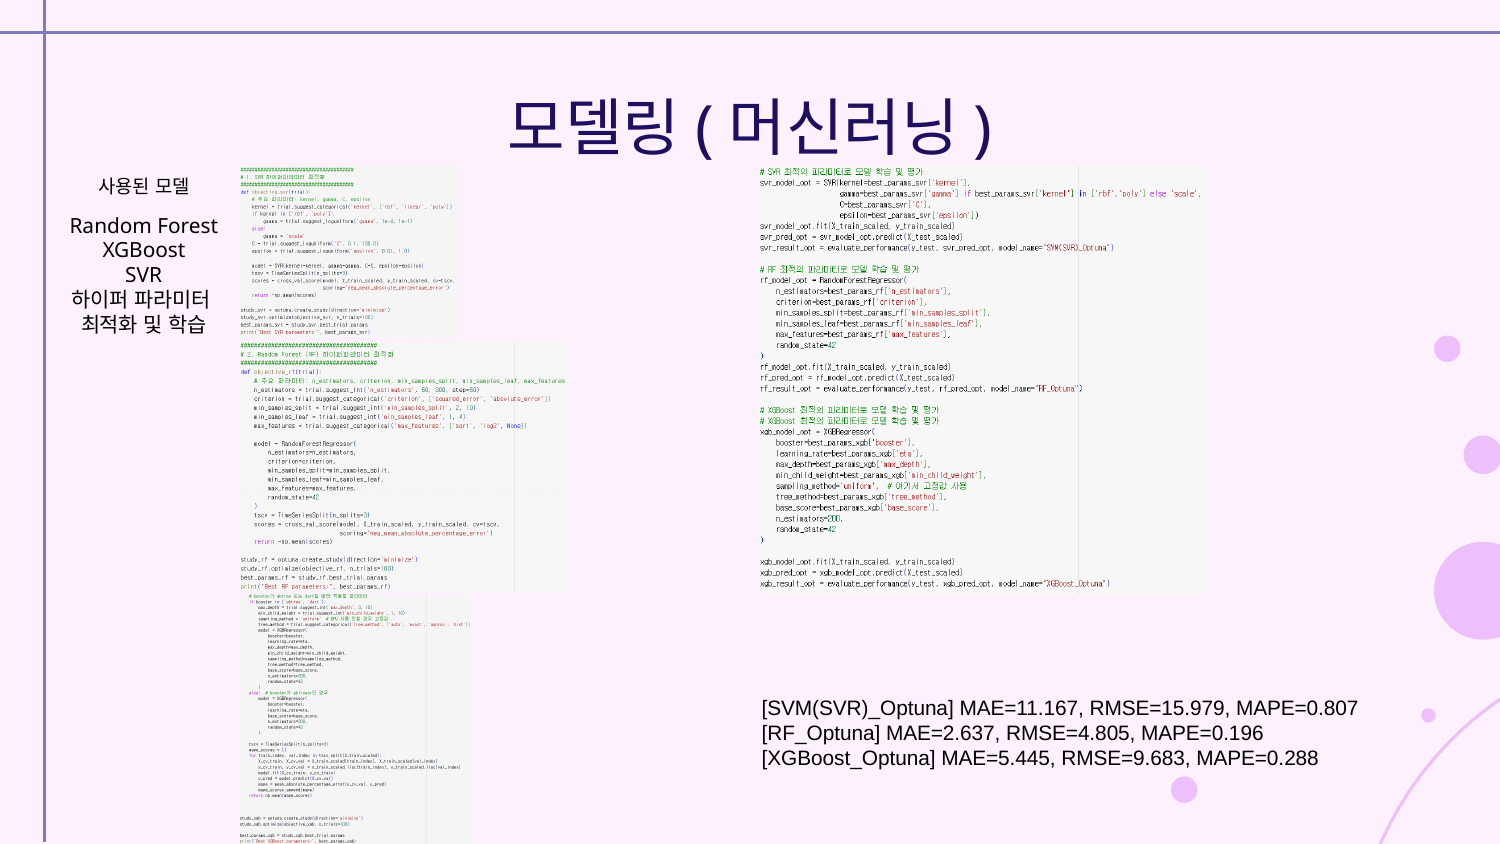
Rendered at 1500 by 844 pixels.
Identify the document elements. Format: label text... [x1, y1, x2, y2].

text_box [SVM(SVR)_Optuna] MAE=11.167, RMSE=15.979, MAPE=0.807 [RF_Optuna] MAE=2.637, RMSE=4.805, MAPE=0.196 [XGBoost_Optuna] MAE=5.445, RMSE=9.683, MAPE=0.288 [746, 687, 1498, 778]
picture [757, 166, 1205, 594]
picture [239, 341, 567, 591]
title 모델링(머신러닝) [118, 72, 1382, 167]
picture [239, 166, 460, 337]
text_box 사용된 모델 [83, 166, 205, 204]
text_box Random Forest XGBoost SVR 하이퍼 파라미터 최적화 및 학습 [54, 204, 233, 345]
picture [239, 594, 471, 844]
